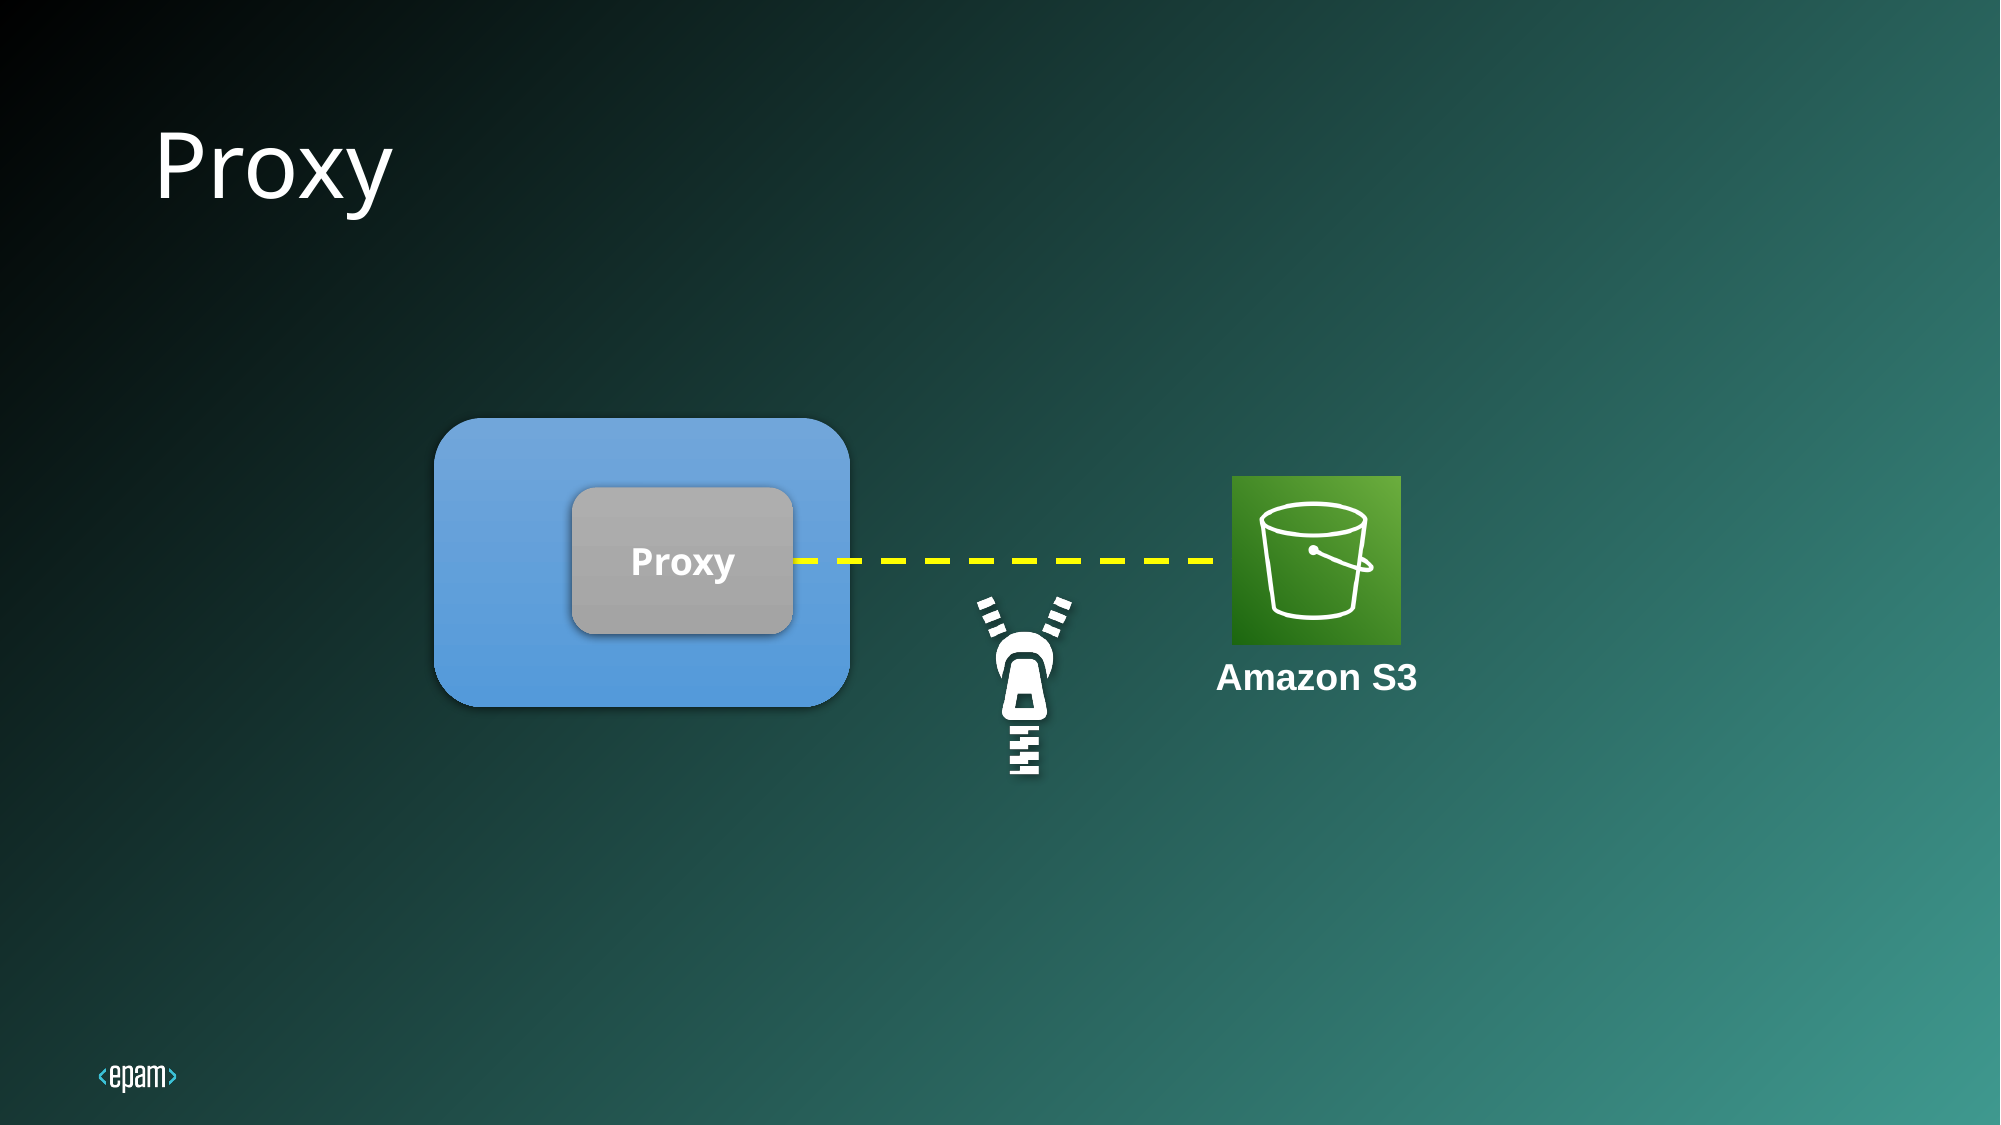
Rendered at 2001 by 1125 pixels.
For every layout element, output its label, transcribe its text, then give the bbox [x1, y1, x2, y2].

picture [1232, 476, 1401, 645]
text_box Amazon S3 [1133, 645, 1564, 705]
text_box Proxy [571, 487, 794, 635]
title Proxy [137, 59, 1863, 278]
text_box [434, 417, 851, 707]
picture [923, 585, 1125, 787]
